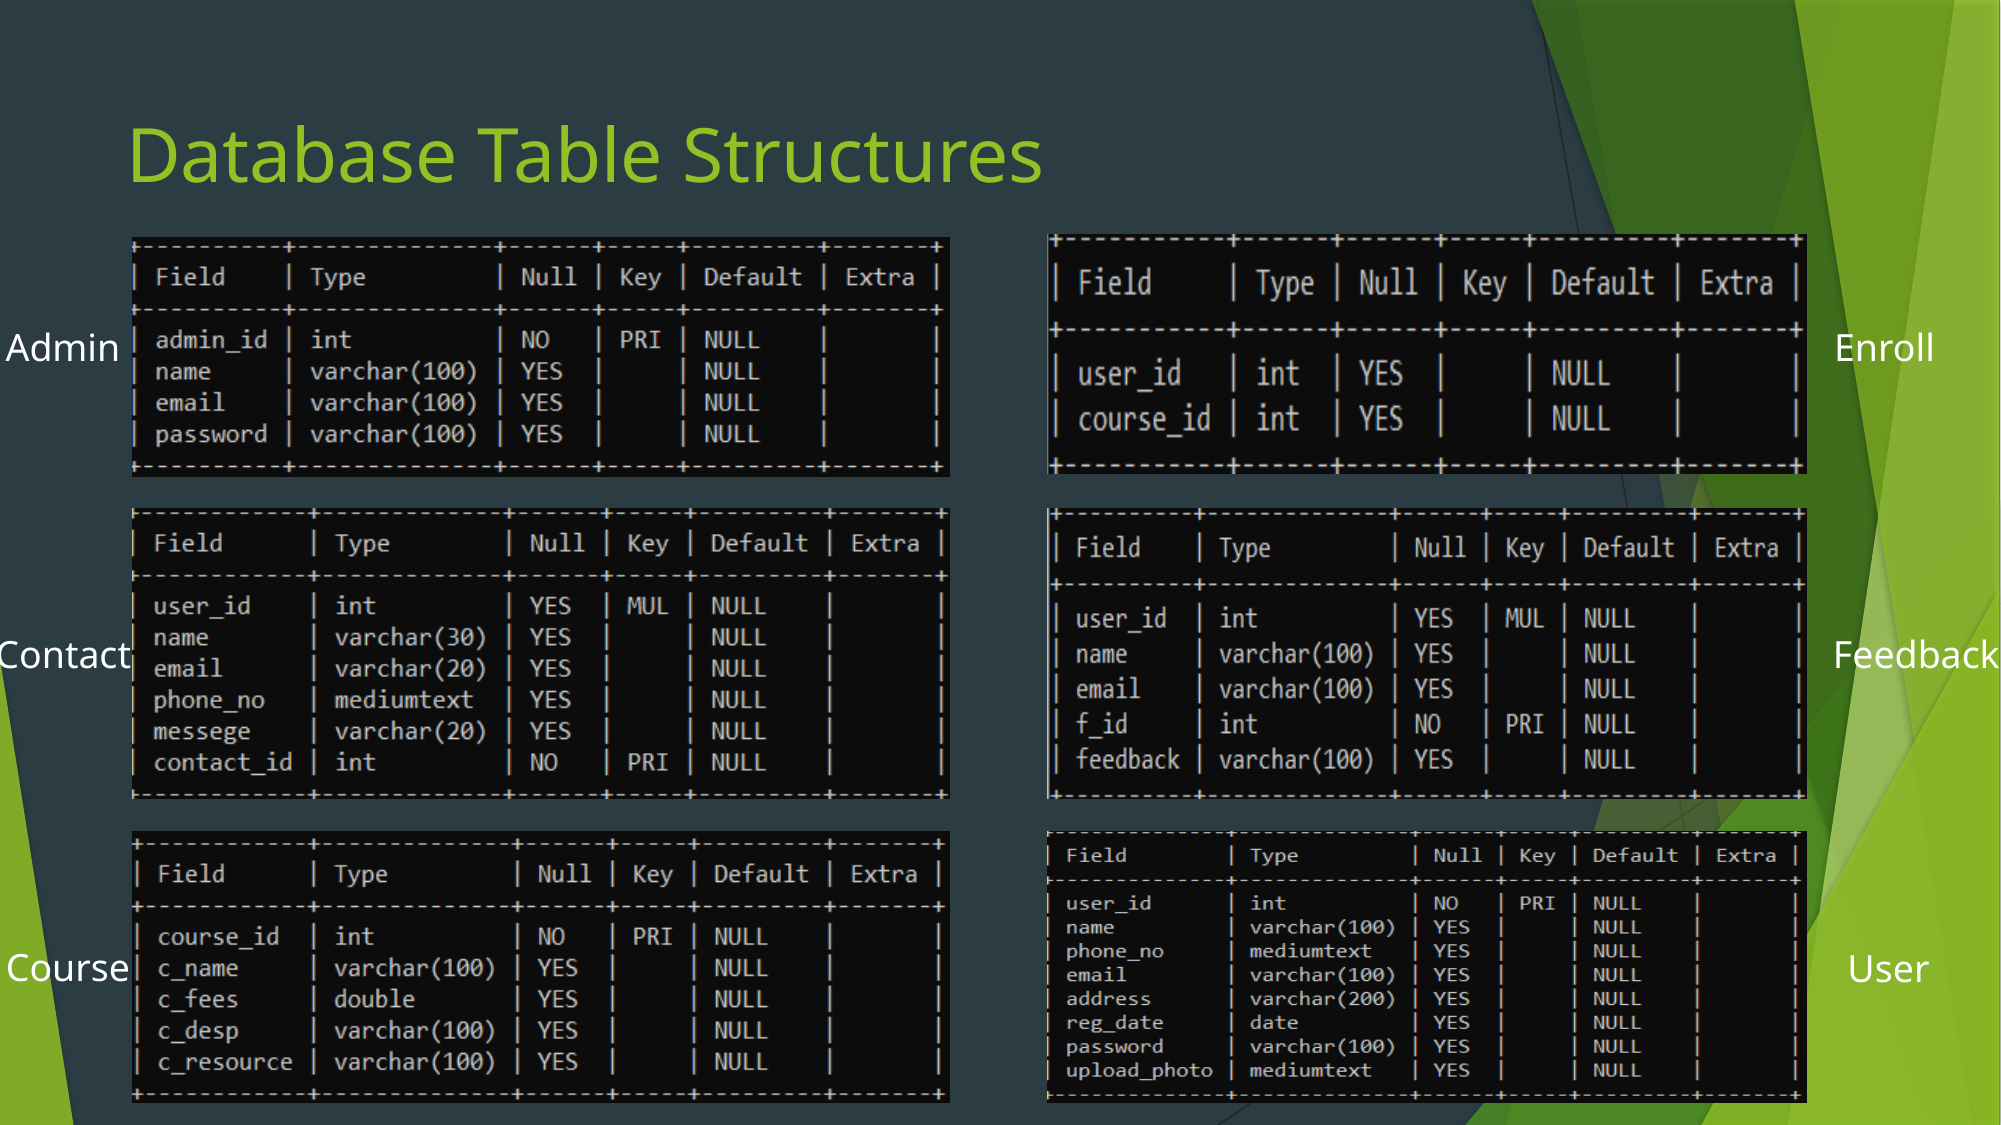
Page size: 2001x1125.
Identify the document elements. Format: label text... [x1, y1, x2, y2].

text_box Enroll [1819, 316, 1950, 377]
picture [132, 830, 951, 1104]
text_box Admin [0, 316, 127, 377]
picture [1046, 830, 1808, 1104]
text_box Course [0, 936, 127, 997]
picture [132, 507, 951, 800]
picture [1046, 507, 1808, 800]
picture [1046, 234, 1808, 475]
text_box User [1832, 937, 1945, 998]
title Database Table Structures [111, 99, 1522, 317]
picture [132, 236, 951, 477]
text_box Feedback [1818, 623, 2000, 684]
text_box Contact [0, 623, 127, 684]
